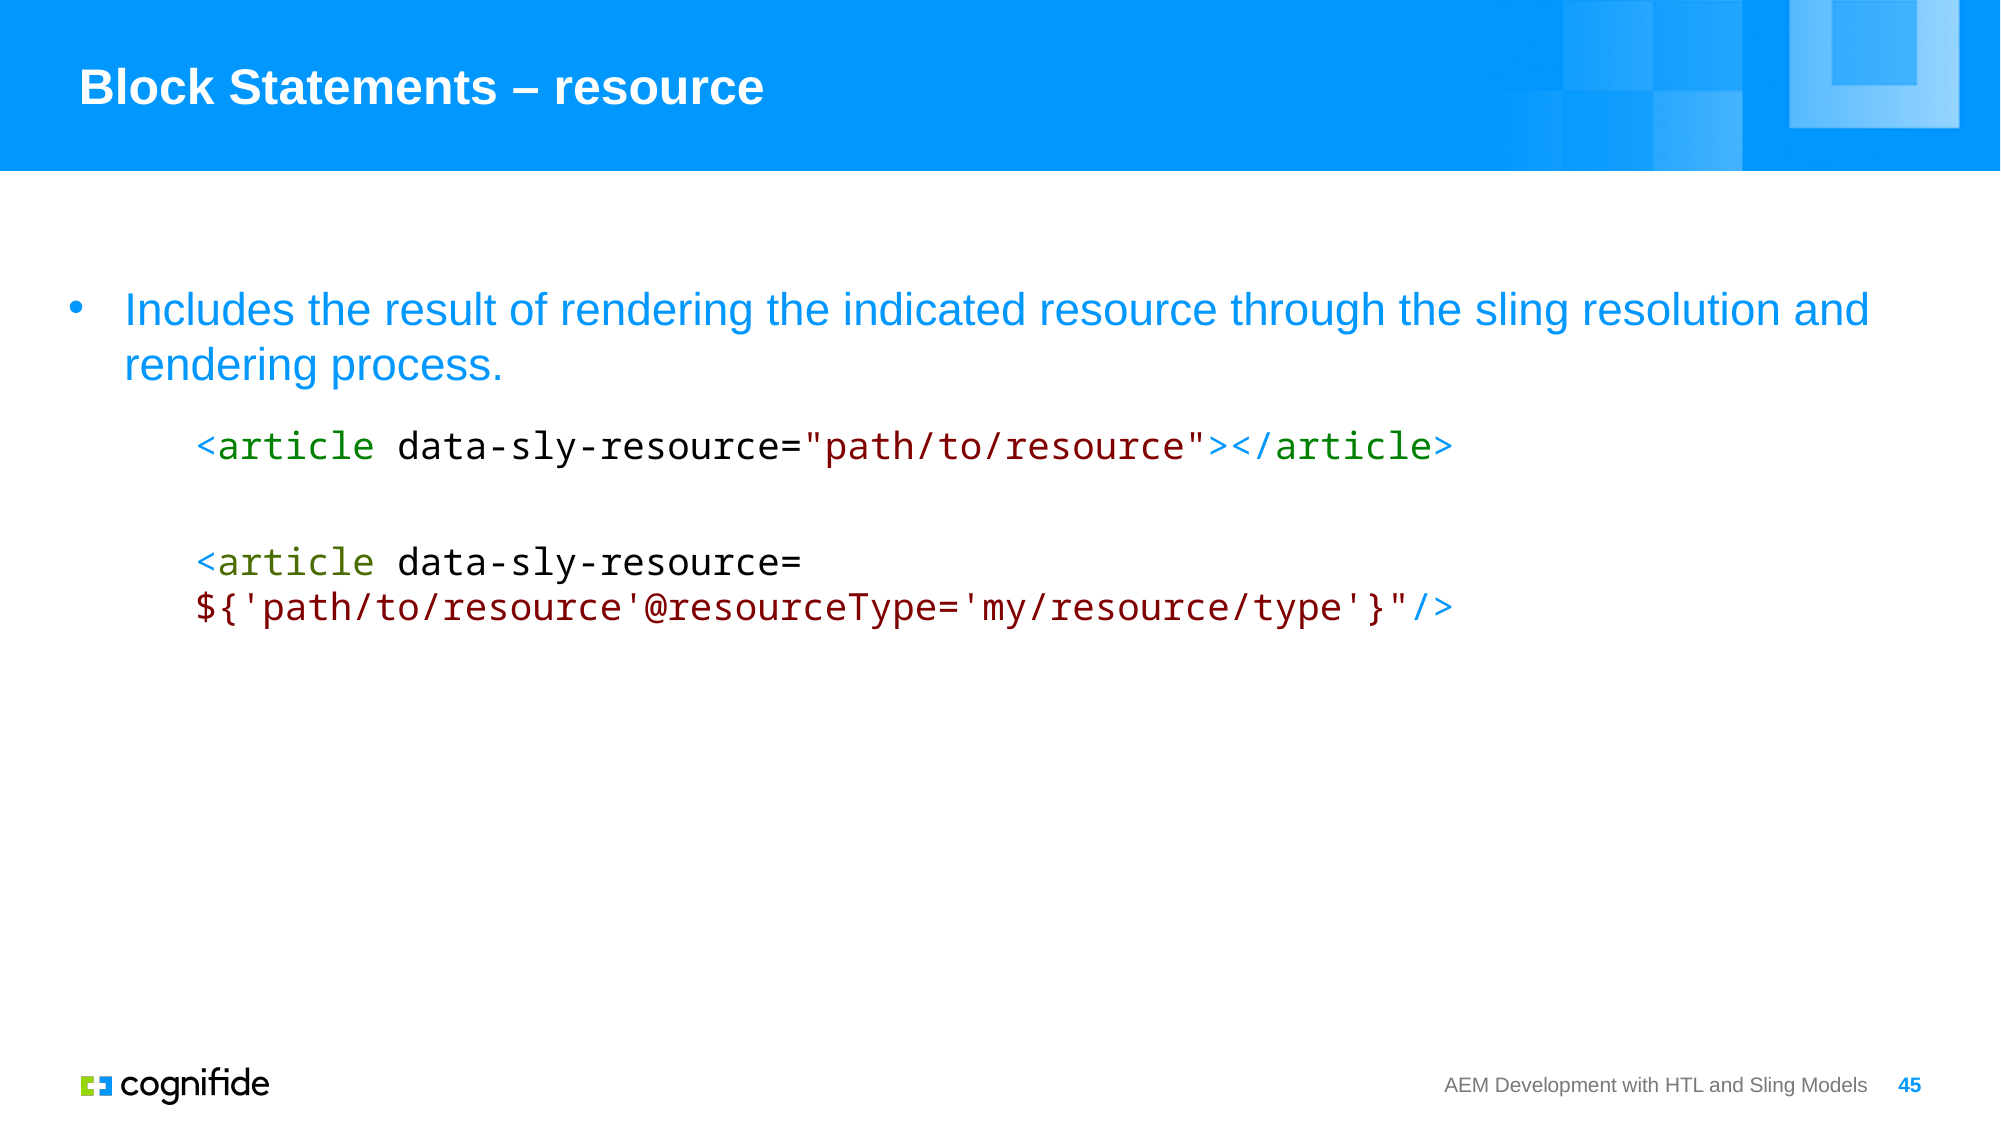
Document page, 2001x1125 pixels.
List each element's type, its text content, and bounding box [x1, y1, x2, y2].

list <article data-sly-resource="path/to/resource"></article> <article data-sly-resource= ${'path/to/resource'@resourceType='my/resource/type'}"/> [194, 384, 1938, 666]
slide_number 45 [1867, 1054, 1922, 1115]
footer AEM Development with HTL and Sling Models [662, 1054, 1867, 1115]
title Block Statements – resource [78, 8, 1700, 160]
picture [81, 1067, 269, 1105]
list Includes the result of rendering the indicated resource through the sling resolution and rendering process. [68, 247, 1911, 422]
picture [0, 0, 2001, 171]
